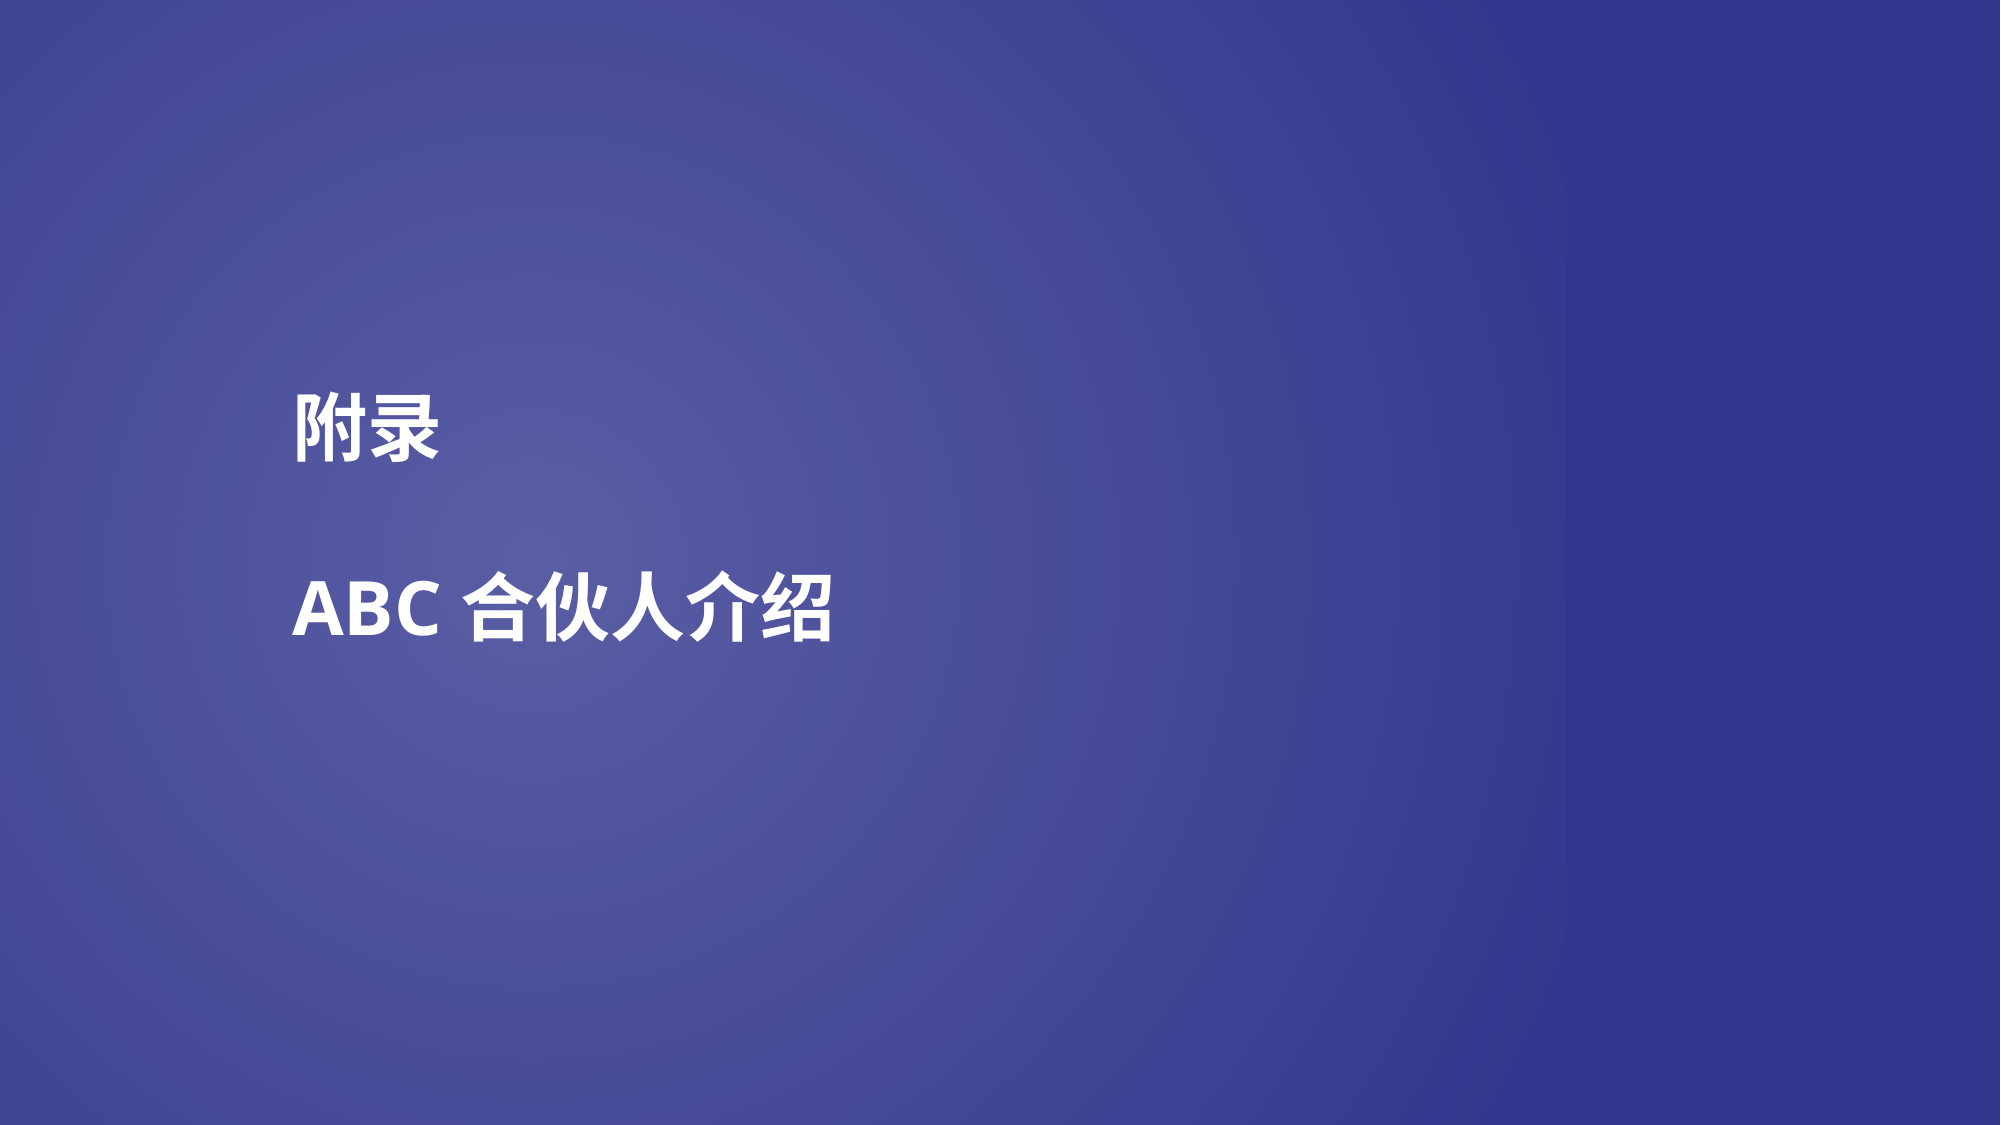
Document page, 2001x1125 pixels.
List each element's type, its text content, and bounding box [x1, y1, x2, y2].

text_box 附录 ABC合伙人介绍 [277, 373, 851, 659]
